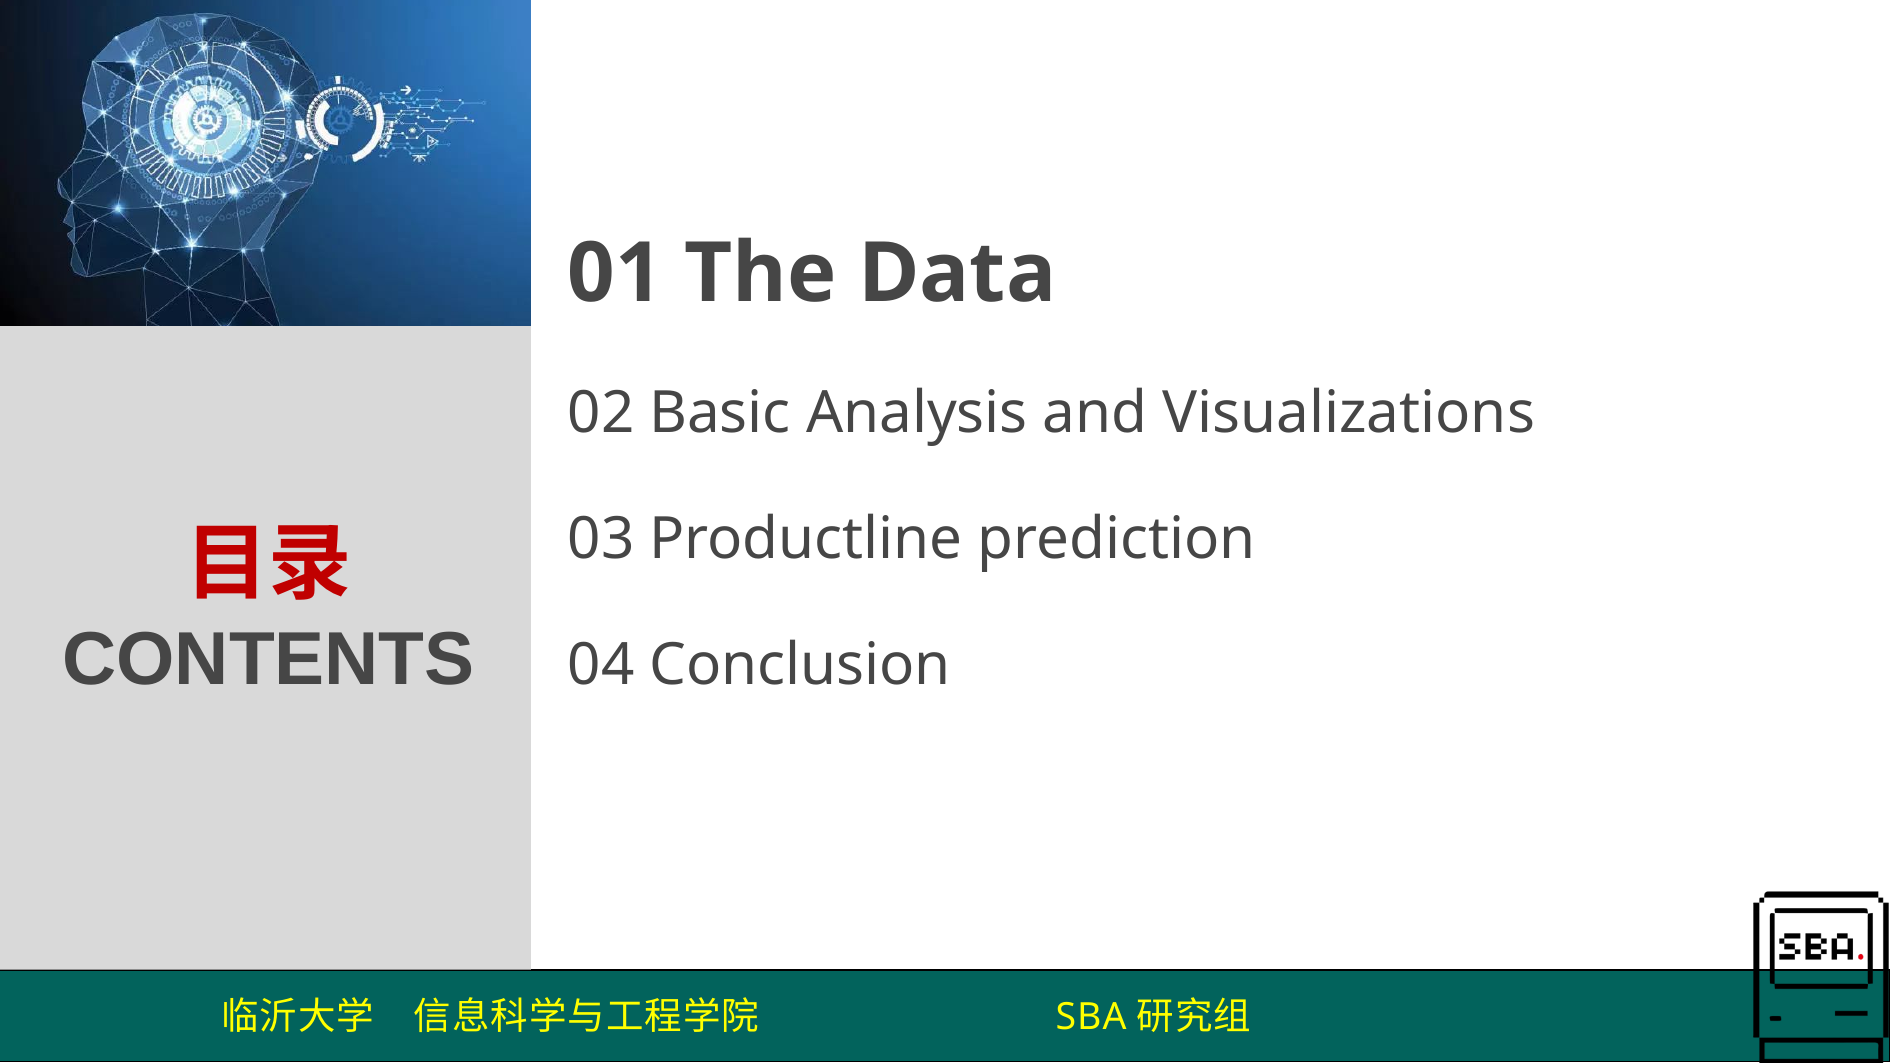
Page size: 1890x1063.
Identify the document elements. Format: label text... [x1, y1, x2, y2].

text_box [0, 0, 532, 971]
text_box 目录 CONTENTS [8, 501, 529, 707]
picture [1753, 891, 1889, 1063]
text_box 01 The Data 02 Basic Analysis and Visualizations 03 Productline prediction 04 Conclusion [552, 131, 1777, 704]
picture [0, 0, 531, 326]
